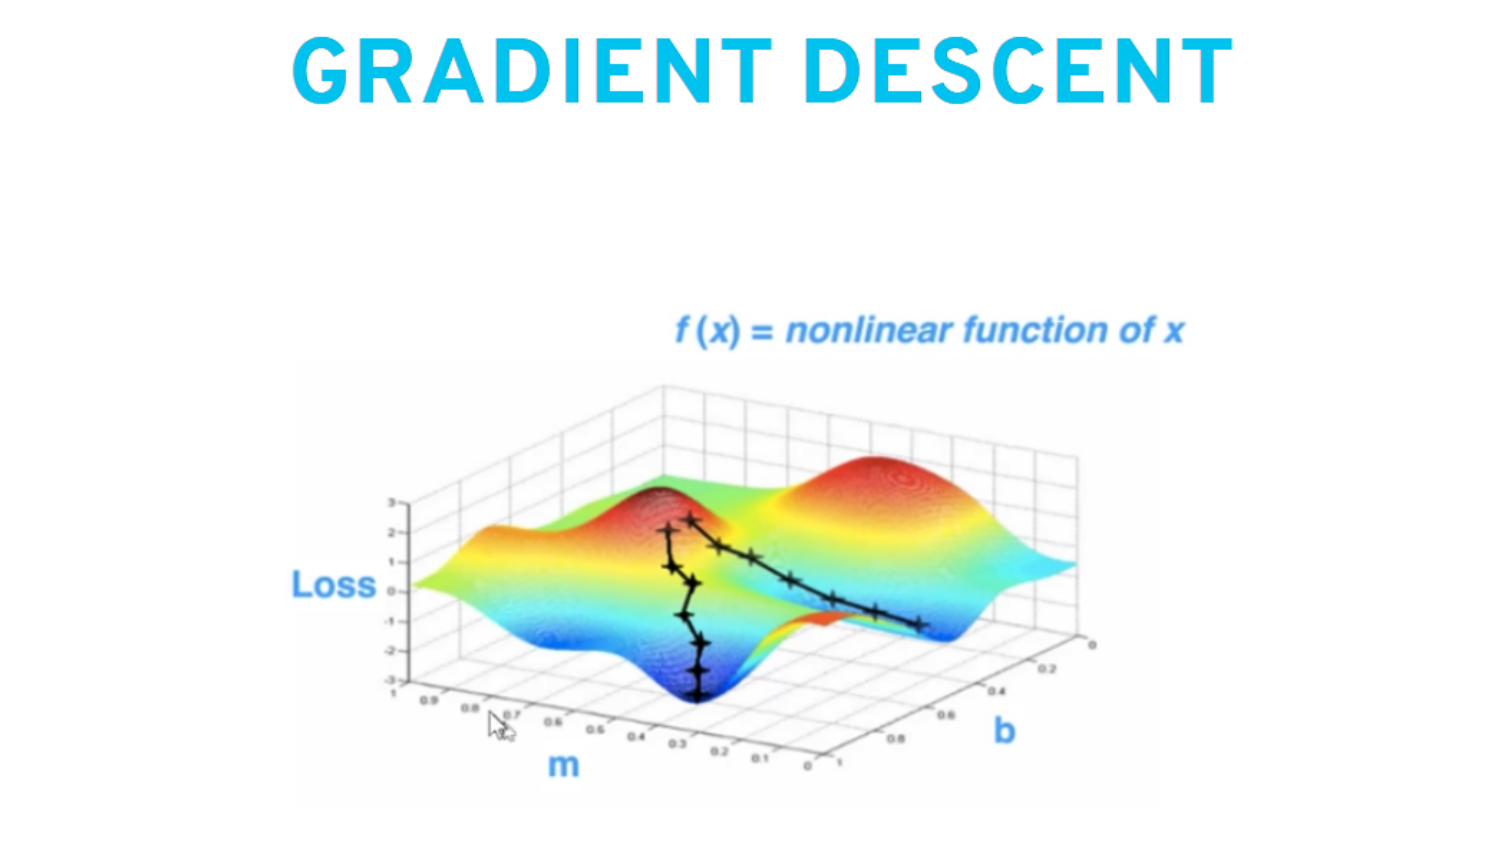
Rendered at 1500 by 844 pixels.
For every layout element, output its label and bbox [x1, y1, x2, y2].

picture [197, 0, 1305, 844]
